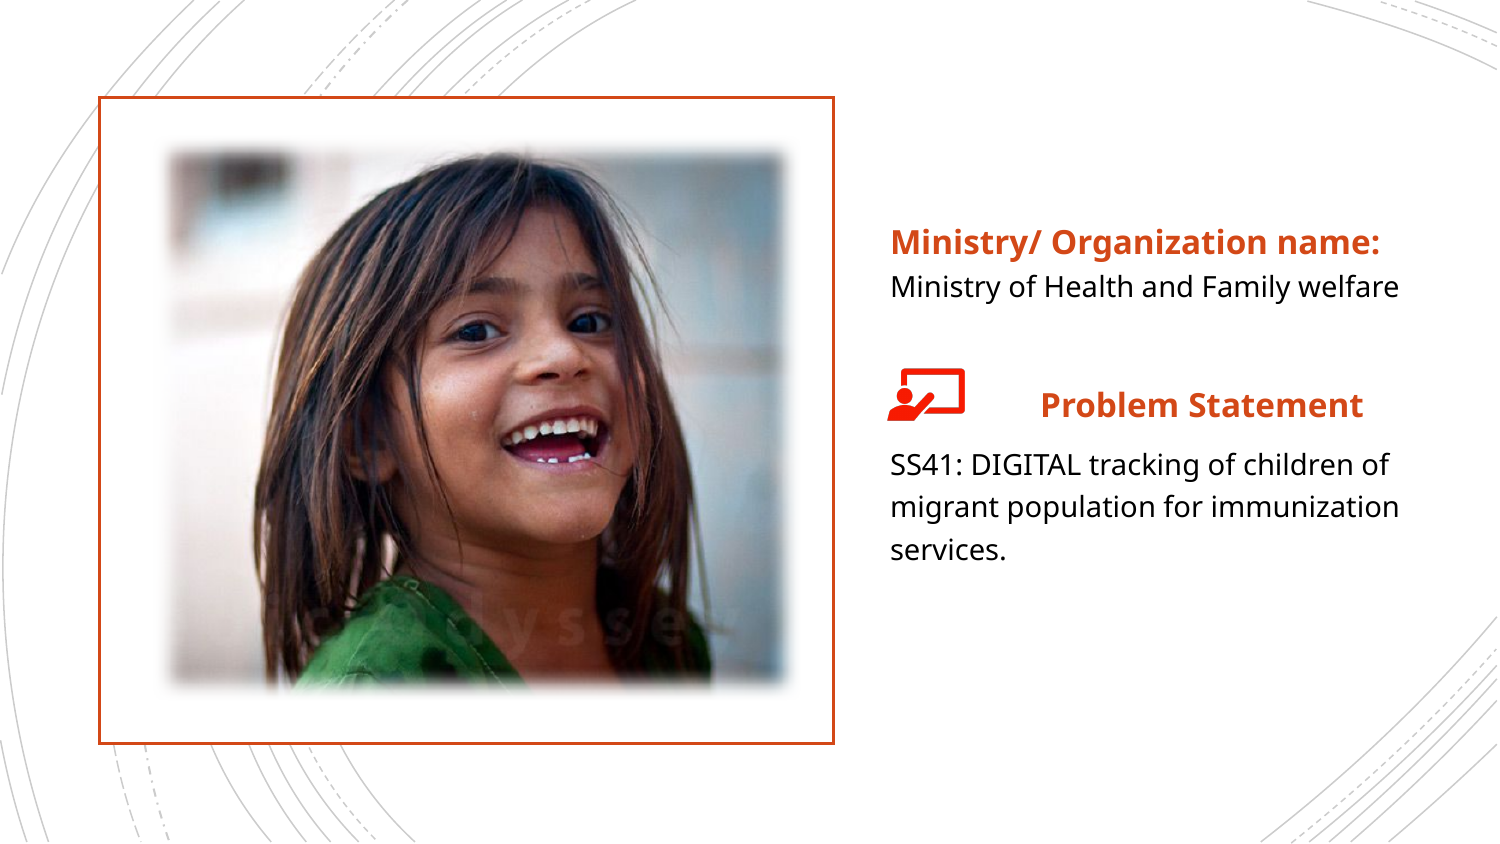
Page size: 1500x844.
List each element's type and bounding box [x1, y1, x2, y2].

text_box [0, 0, 1498, 844]
picture [883, 352, 968, 437]
picture [153, 134, 801, 701]
